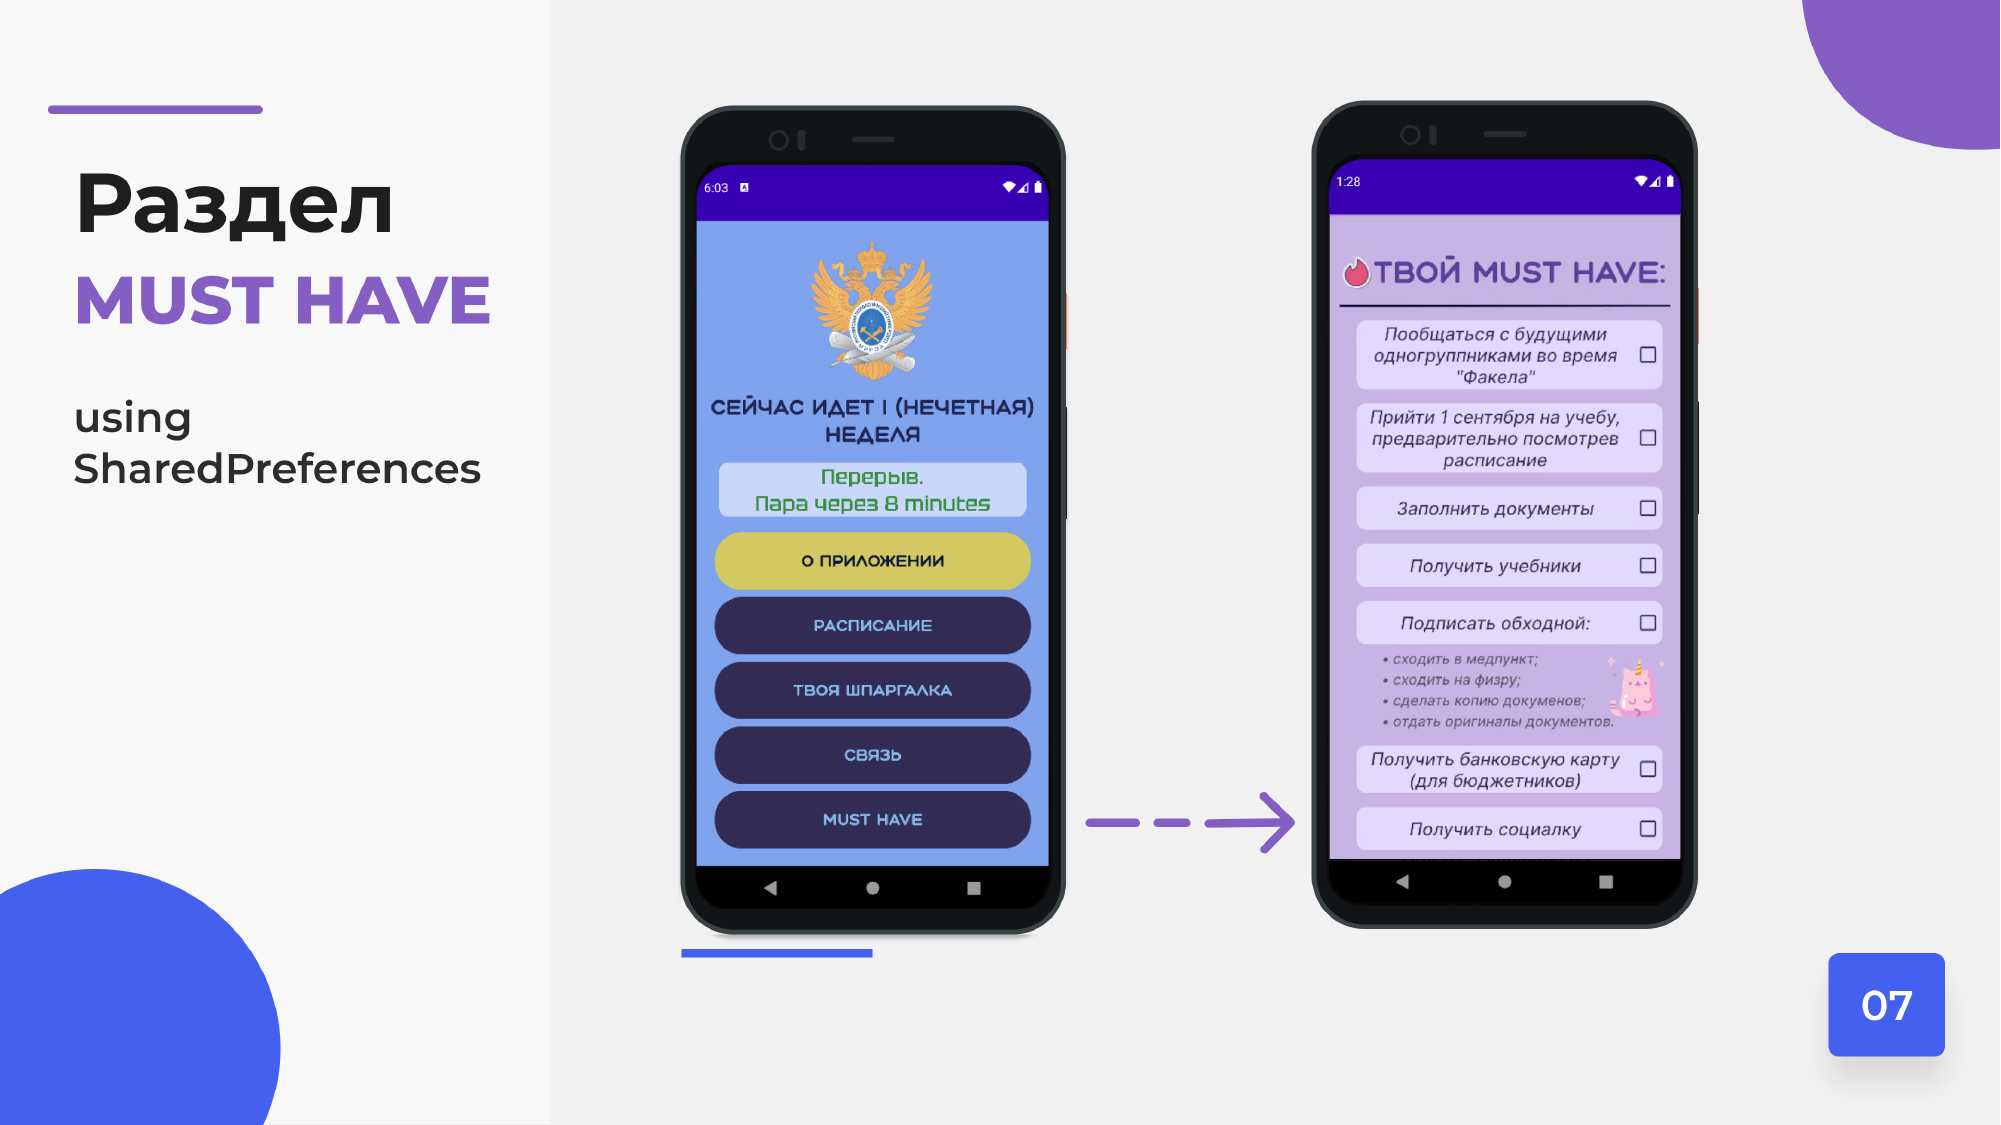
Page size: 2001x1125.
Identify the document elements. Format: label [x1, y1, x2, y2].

text_box [1327, 215, 1682, 861]
picture [0, 0, 2000, 1125]
